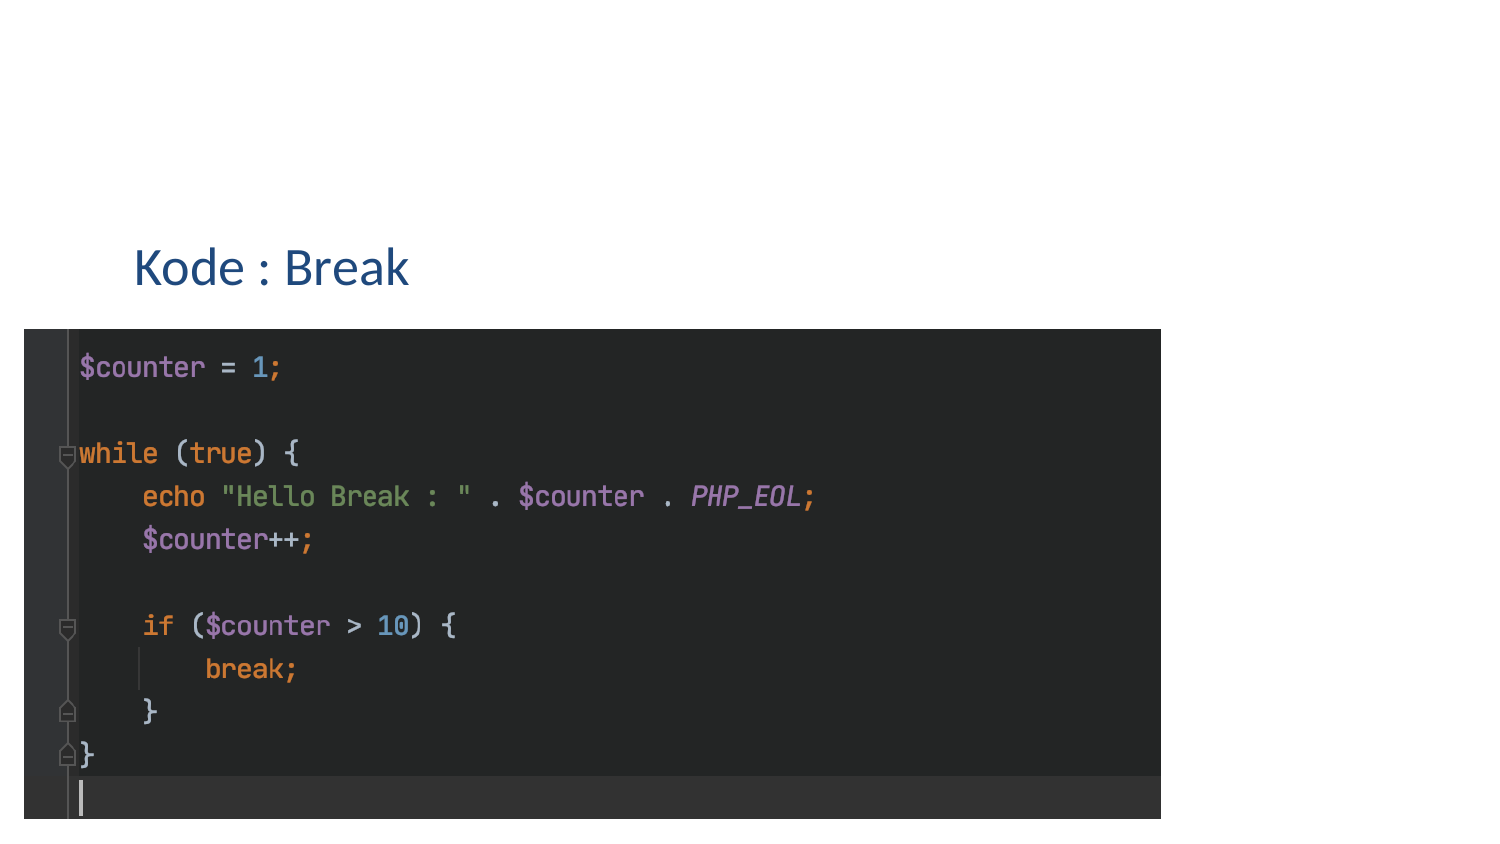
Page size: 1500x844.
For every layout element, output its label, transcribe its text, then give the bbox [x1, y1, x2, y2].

picture [24, 328, 1162, 819]
title Kode : Break [119, 216, 1381, 305]
